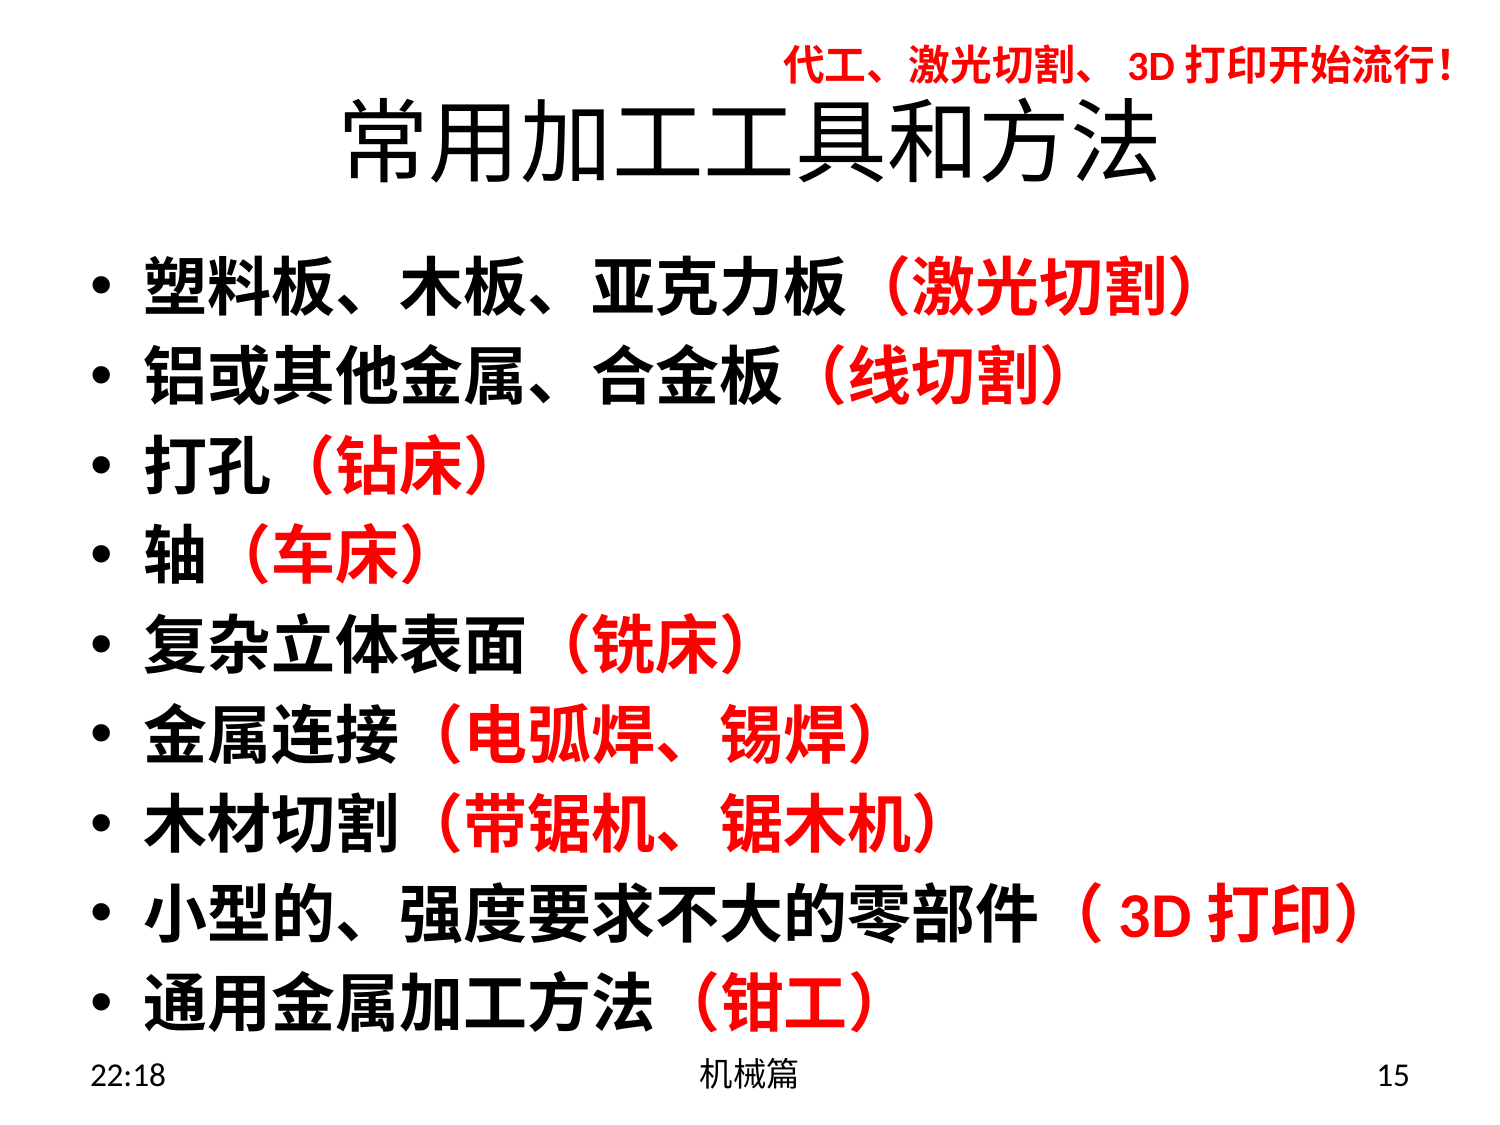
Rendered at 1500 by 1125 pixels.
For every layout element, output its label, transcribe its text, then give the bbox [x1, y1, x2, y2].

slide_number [75, 1042, 425, 1103]
text_box 代工、激光切割、3D打印开始流行！ [768, 30, 1492, 96]
list 塑料板、木板、亚克力板（激光切割） 铝或其他金属、合金板（线切割） 打孔（钻床） 轴（车床） 复杂立体表面（铣床） 金属连接（电弧焊、锡焊） 木材切割（带锯机、锯木机） 小型的、强度要求不大的零部件（3D打印） 通用金属加工方法（钳工） [75, 238, 1425, 1071]
title 常用加工工具和方法 [75, 45, 1425, 233]
footer 机械篇 [512, 1042, 988, 1103]
slide_number 15 [1074, 1042, 1425, 1103]
